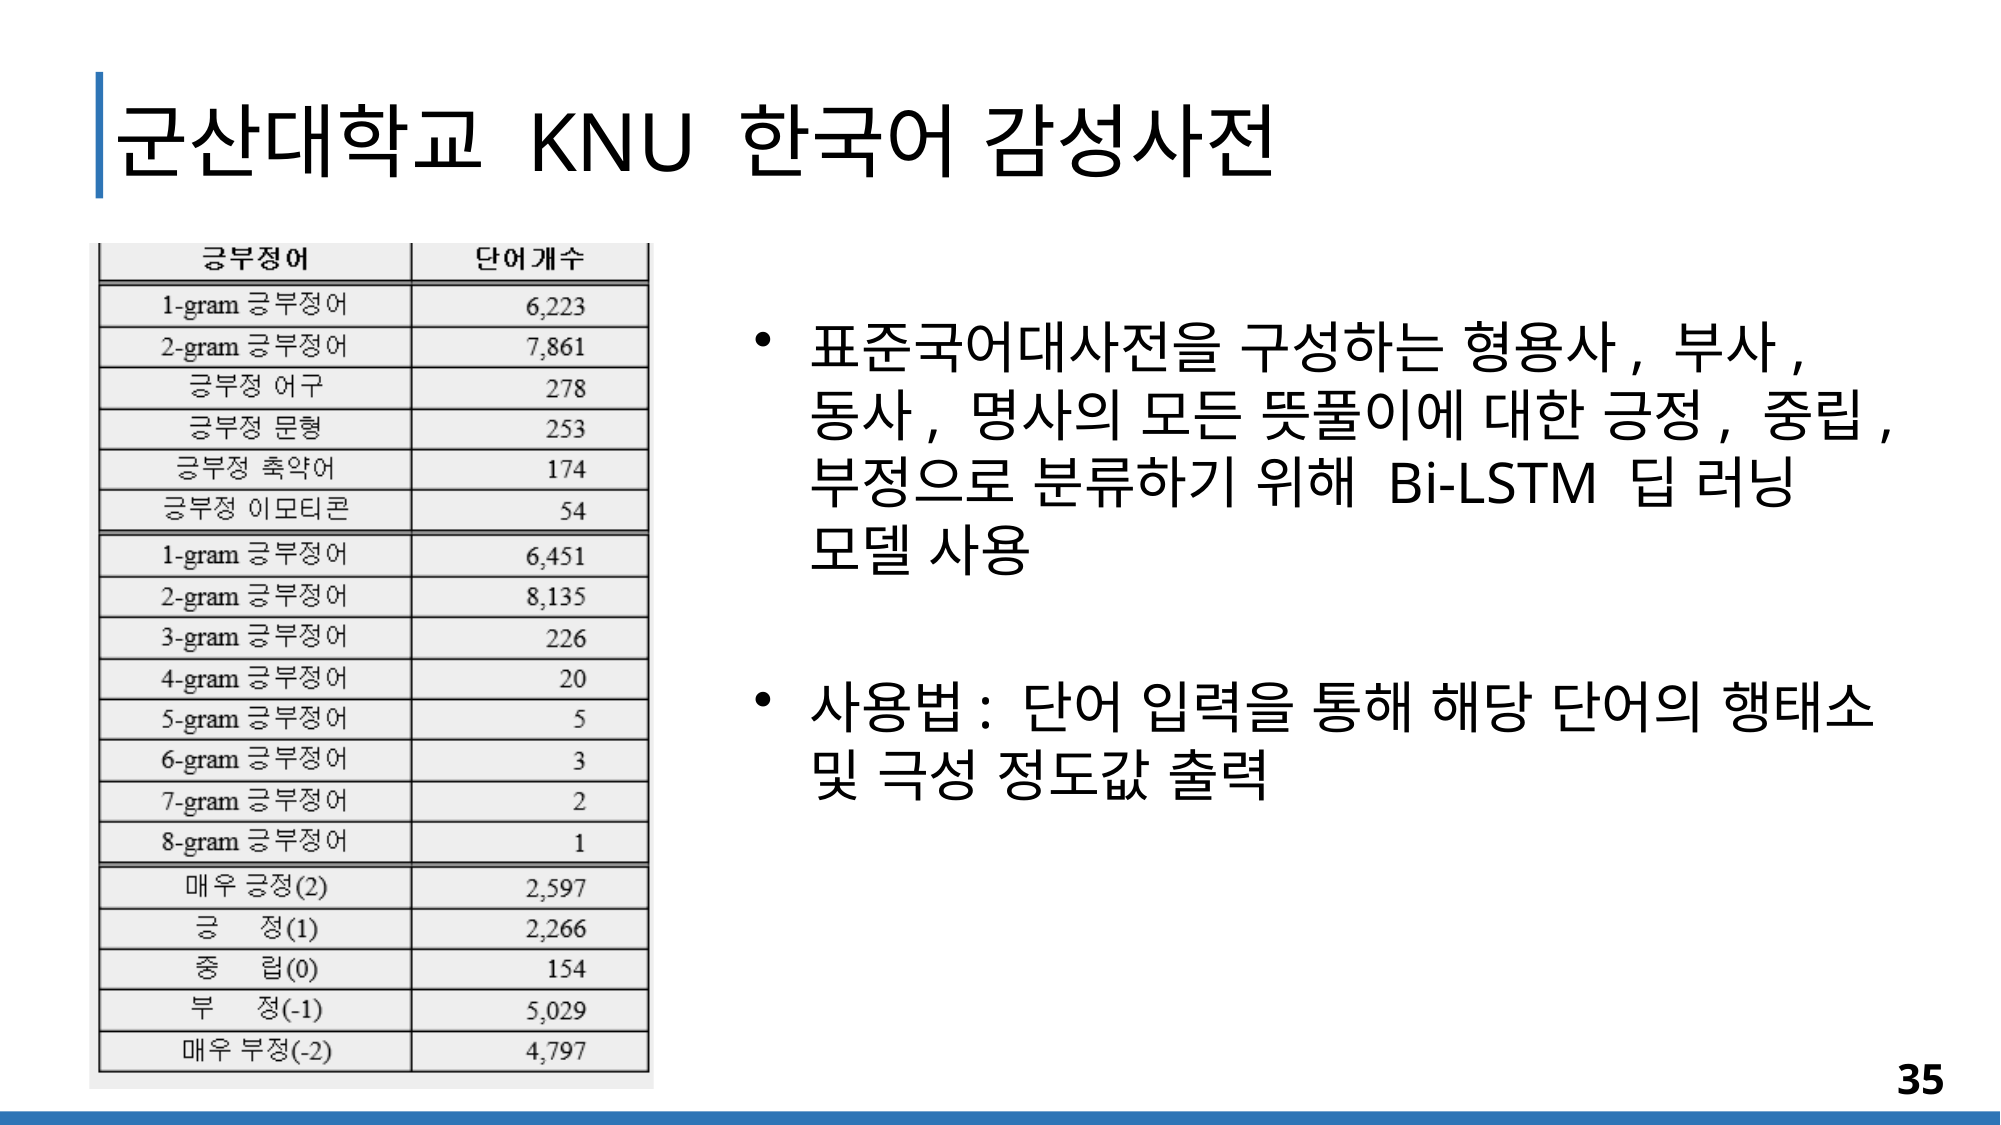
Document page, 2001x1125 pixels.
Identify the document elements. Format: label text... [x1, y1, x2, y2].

text_box [0, 1110, 2000, 1125]
list 표준국어대사전을 구성하는 형용사, 부사, 동사, 명사의 모든 뜻풀이에 대한 긍정, 중립, 부정으로 분류하기 위해 Bi-LSTM 딥 러닝 모델 사용 사용법: 단어 입력을 통해 해당 단어의 행태소 및 극성 정도값 출력 [738, 304, 1911, 1048]
text_box [95, 71, 104, 199]
text_box 35 [1510, 1051, 1960, 1112]
picture [89, 242, 654, 1089]
title 군산대학교 KNU 한국어 감성사전 [104, 83, 1901, 196]
